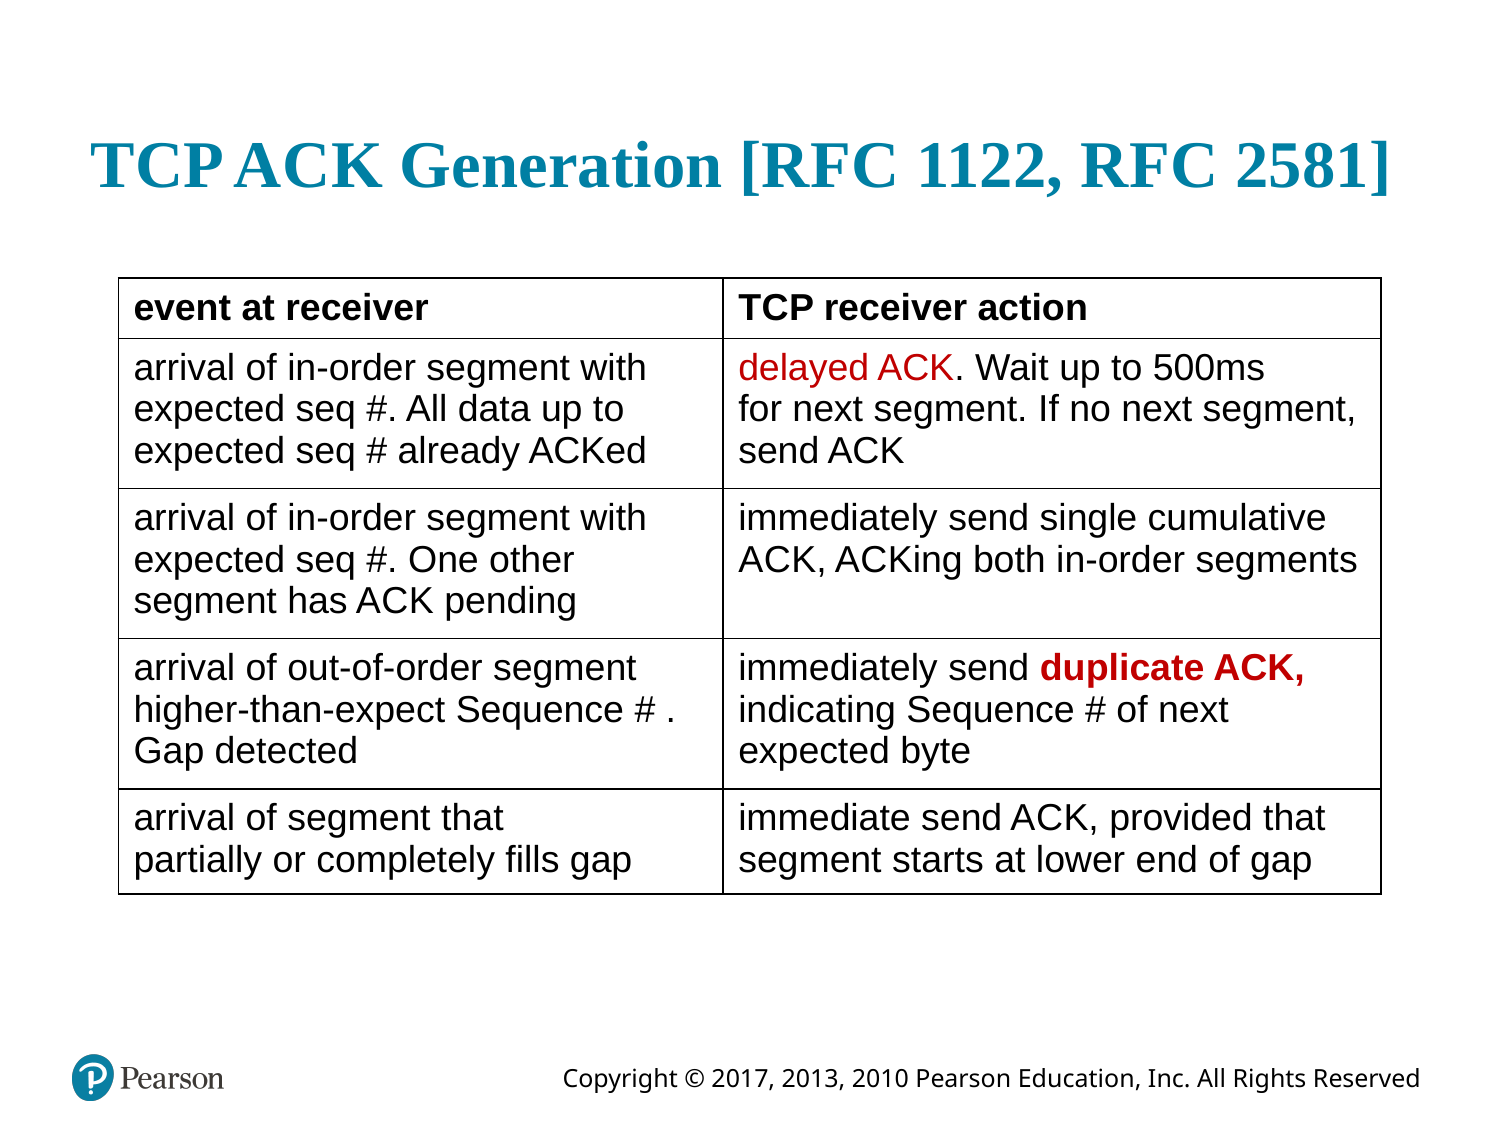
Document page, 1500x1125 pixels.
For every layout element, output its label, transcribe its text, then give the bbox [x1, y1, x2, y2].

table_cell arrival of segment that partially or completely fills gap [119, 790, 722, 893]
picture [72, 1054, 88, 1070]
table_cell immediate send A C K, provided that segment starts at lower end of gap [724, 790, 1380, 893]
table_cell arrival of out-of-order segment higher-than-expect Sequence # . Gap detected [119, 639, 722, 788]
table_cell arrival of in-order segment with expected seq #. All data up to expected seq # already ACKed [119, 339, 722, 488]
title T C P A C K Generation [R F C 1122, R F C 2581] [75, 0, 1425, 216]
table_cell delayed ACK. Wait up to 500ms for next segment. If no next segment, send ACK [724, 339, 1380, 488]
table_header T C P receiver action [724, 279, 1380, 338]
picture [72, 1087, 83, 1101]
picture [80, 1063, 106, 1088]
picture [98, 1054, 224, 1101]
table_cell arrival of in-order segment with expected seq #. One other segment has A C K pending [119, 489, 722, 638]
table_cell immediately send duplicate ACK, indicating Sequence # of next expected byte [724, 639, 1380, 788]
table_header event at receiver [119, 279, 722, 338]
table_cell immediately send single cumulative A C K, A C King both in-order segments [724, 489, 1380, 638]
